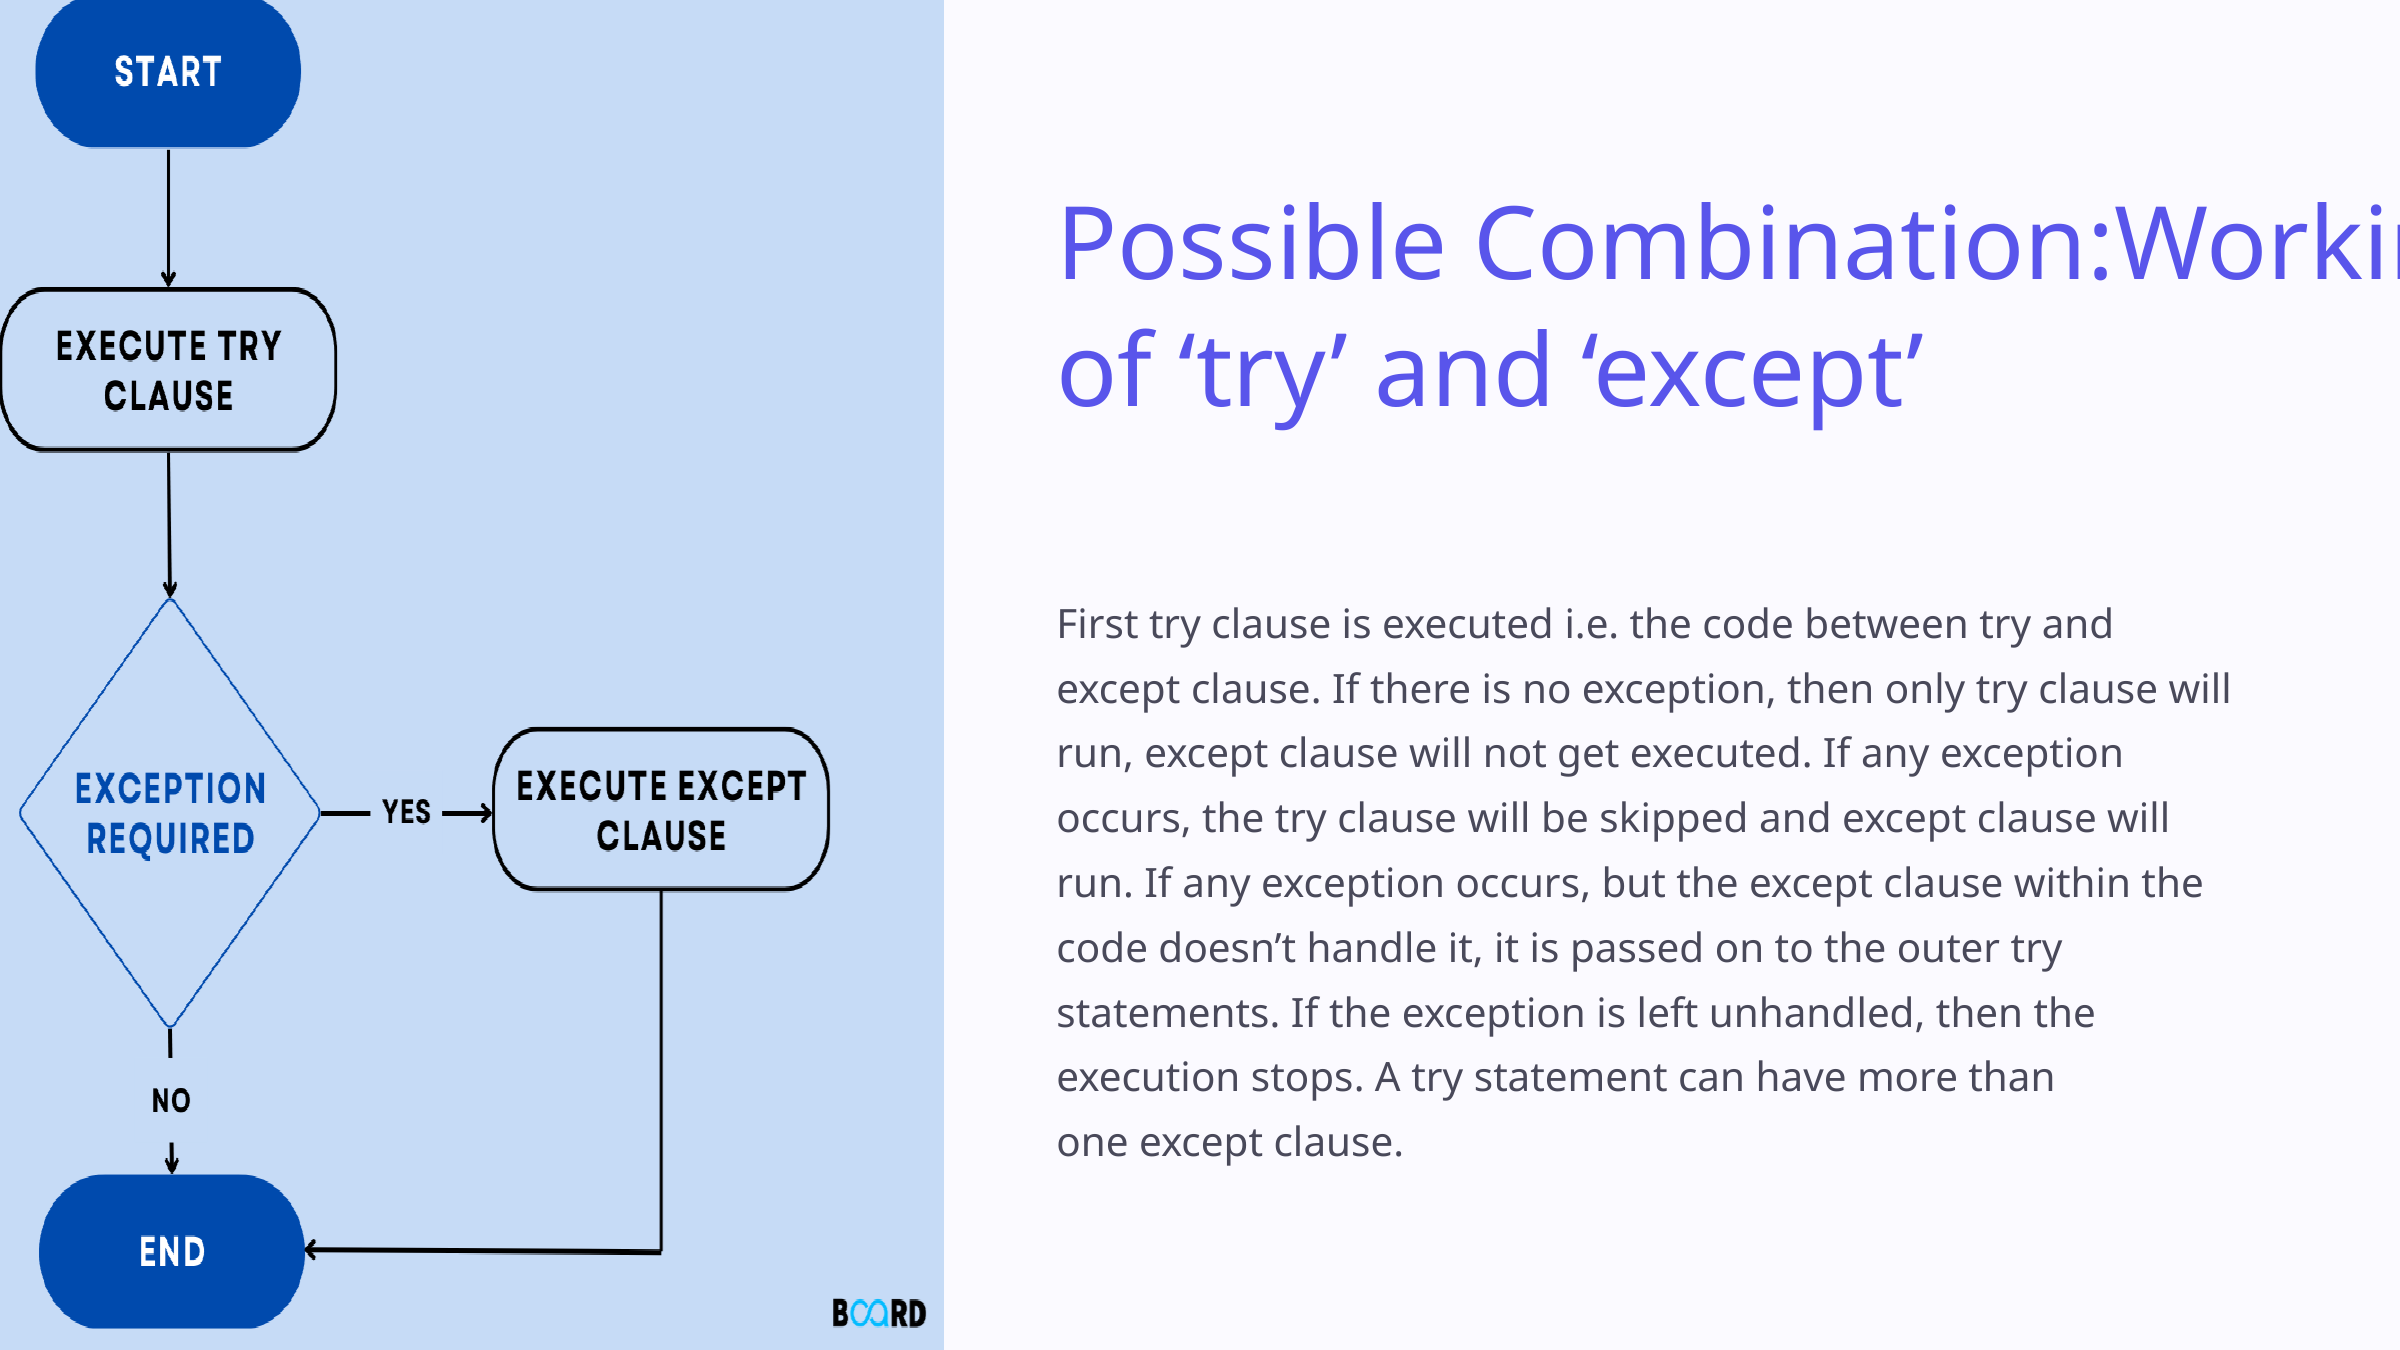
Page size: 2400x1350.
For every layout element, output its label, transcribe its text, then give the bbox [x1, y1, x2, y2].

text_box First try clause is executed i.e. the code between try and except clause. If there is no exception, then only try clause will run, except clause will not get executed. If any exception occurs, the try clause will be skipped and except clause will run. If any exception occurs, but the except clause within the code doesn’t handle it, it is passed on to the outer try statements. If the exception is left unhandled, then the execution stops. A try statement can have more than one except clause. [1041, 574, 2259, 1229]
picture [0, 0, 944, 1350]
text_box Possible Combination:Working of ‘try’ and ‘except’ [1041, 165, 2136, 574]
text_box [944, 0, 2400, 1350]
